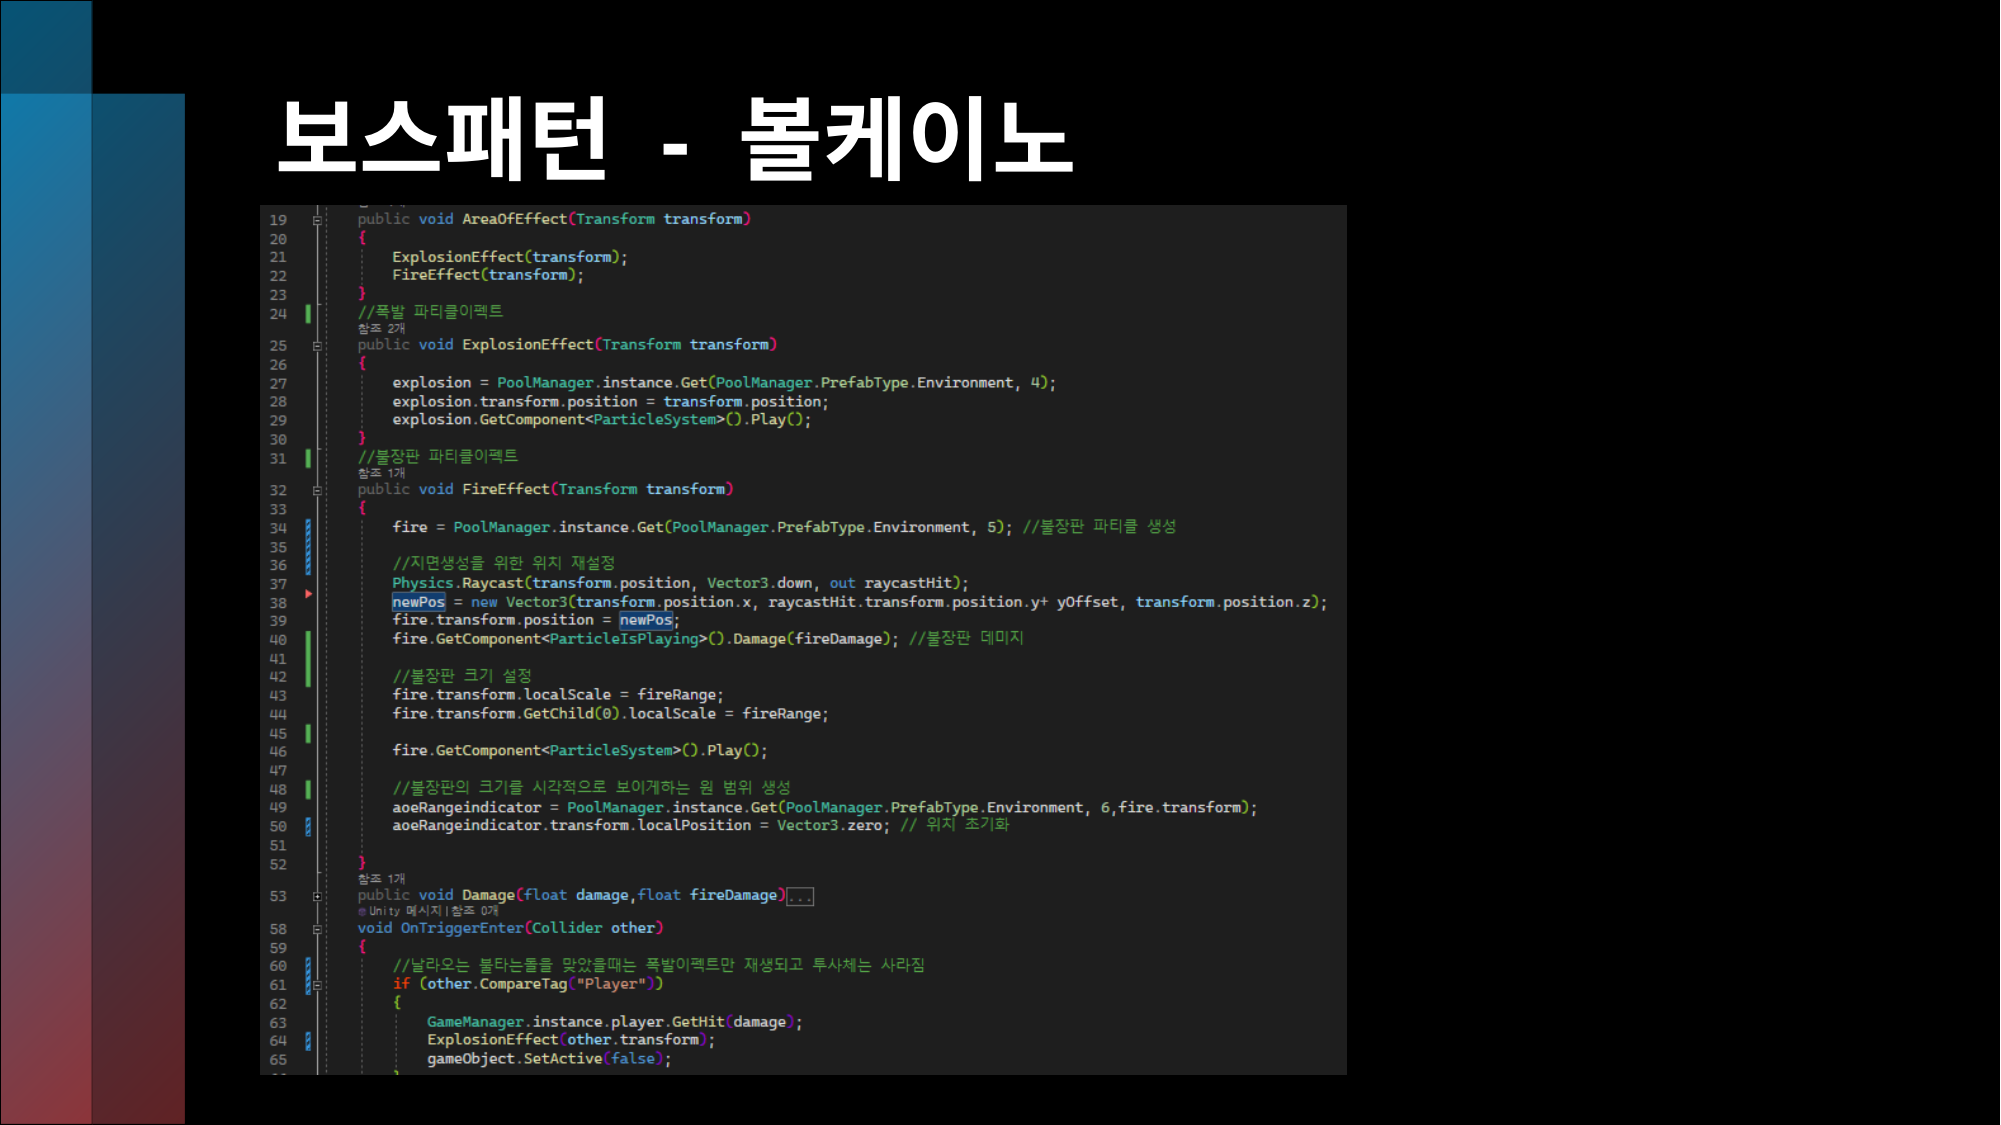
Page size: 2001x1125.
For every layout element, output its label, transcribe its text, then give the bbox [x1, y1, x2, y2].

picture [260, 205, 1347, 1076]
title 보스패턴 - 볼케이노 [260, 74, 1817, 206]
